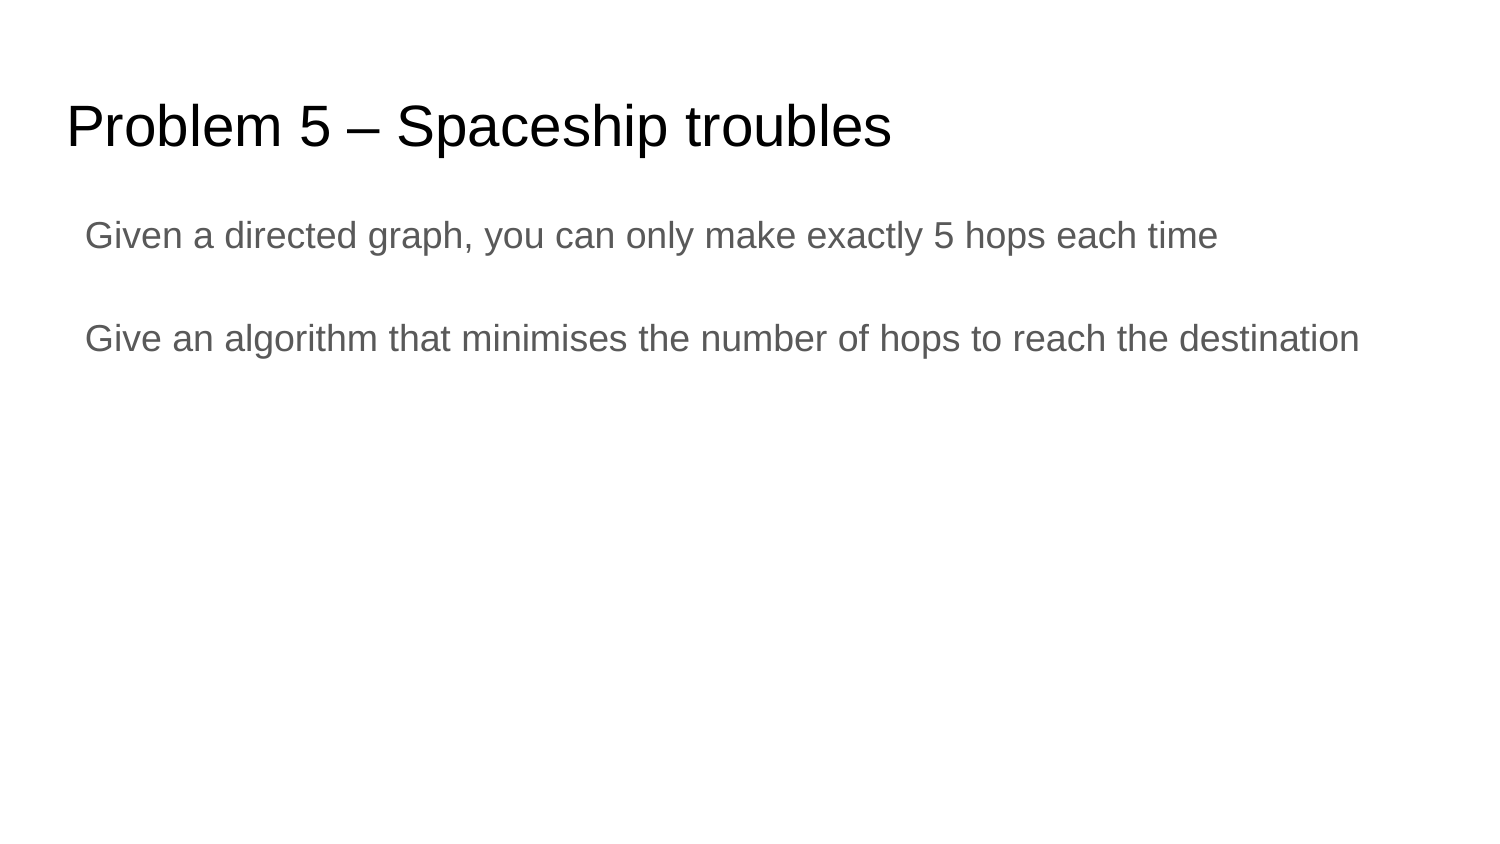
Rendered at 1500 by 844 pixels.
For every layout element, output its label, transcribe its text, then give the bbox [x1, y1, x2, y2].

title Problem 5 – Spaceship troubles [51, 72, 1449, 167]
list Given a directed graph, you can only make exactly 5 hops each time Give an algorithm that minimises the number of hops to reach the destination [51, 189, 1449, 750]
